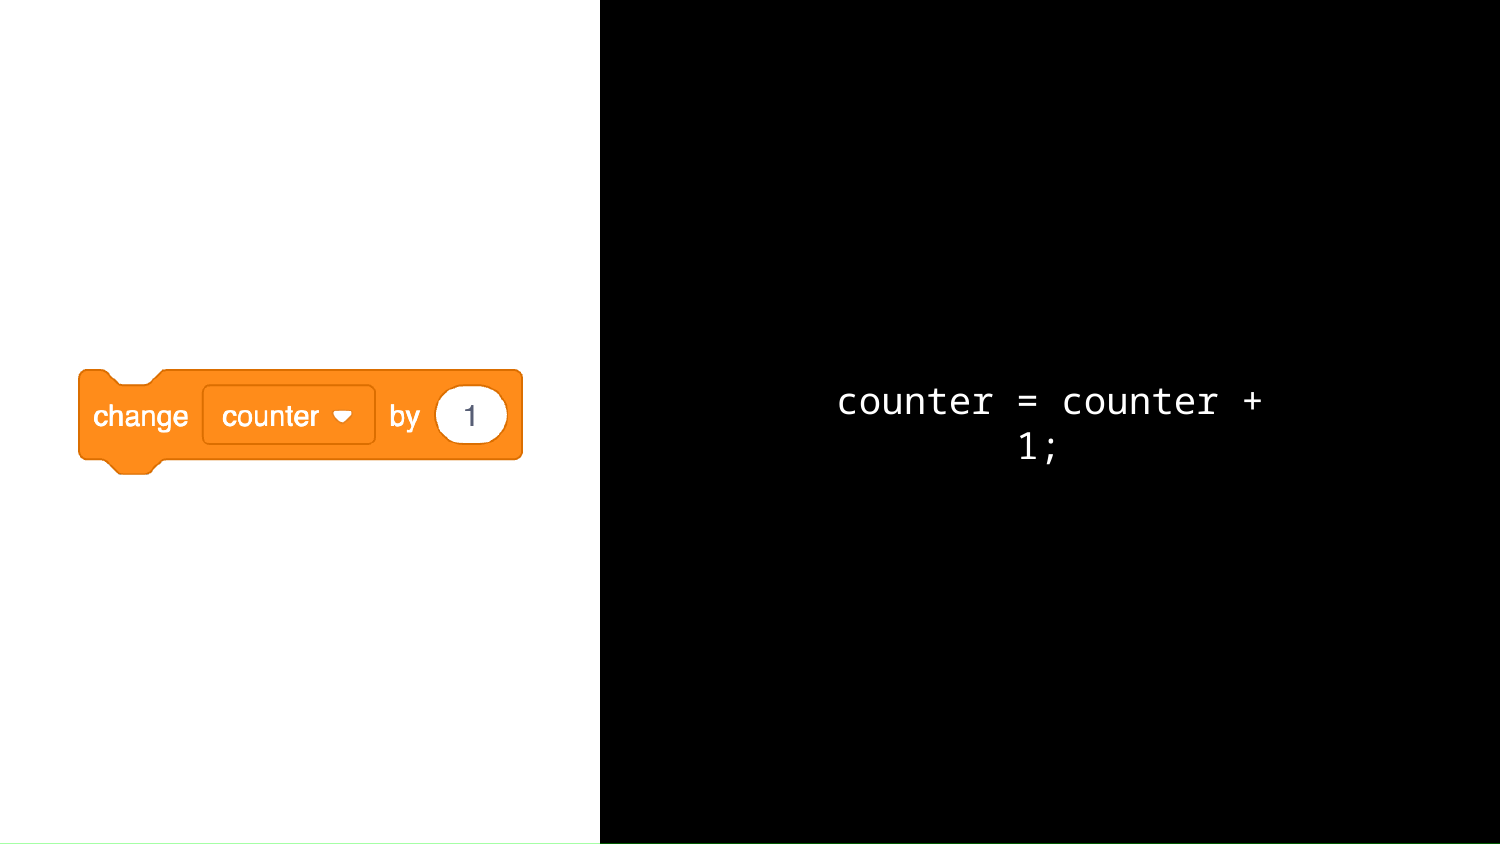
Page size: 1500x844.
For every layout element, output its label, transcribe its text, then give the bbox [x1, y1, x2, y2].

text_box [600, 0, 1500, 844]
text_box counter = counter + 1;; [778, 321, 1322, 523]
text_box [0, 0, 600, 844]
picture [74, 368, 526, 476]
